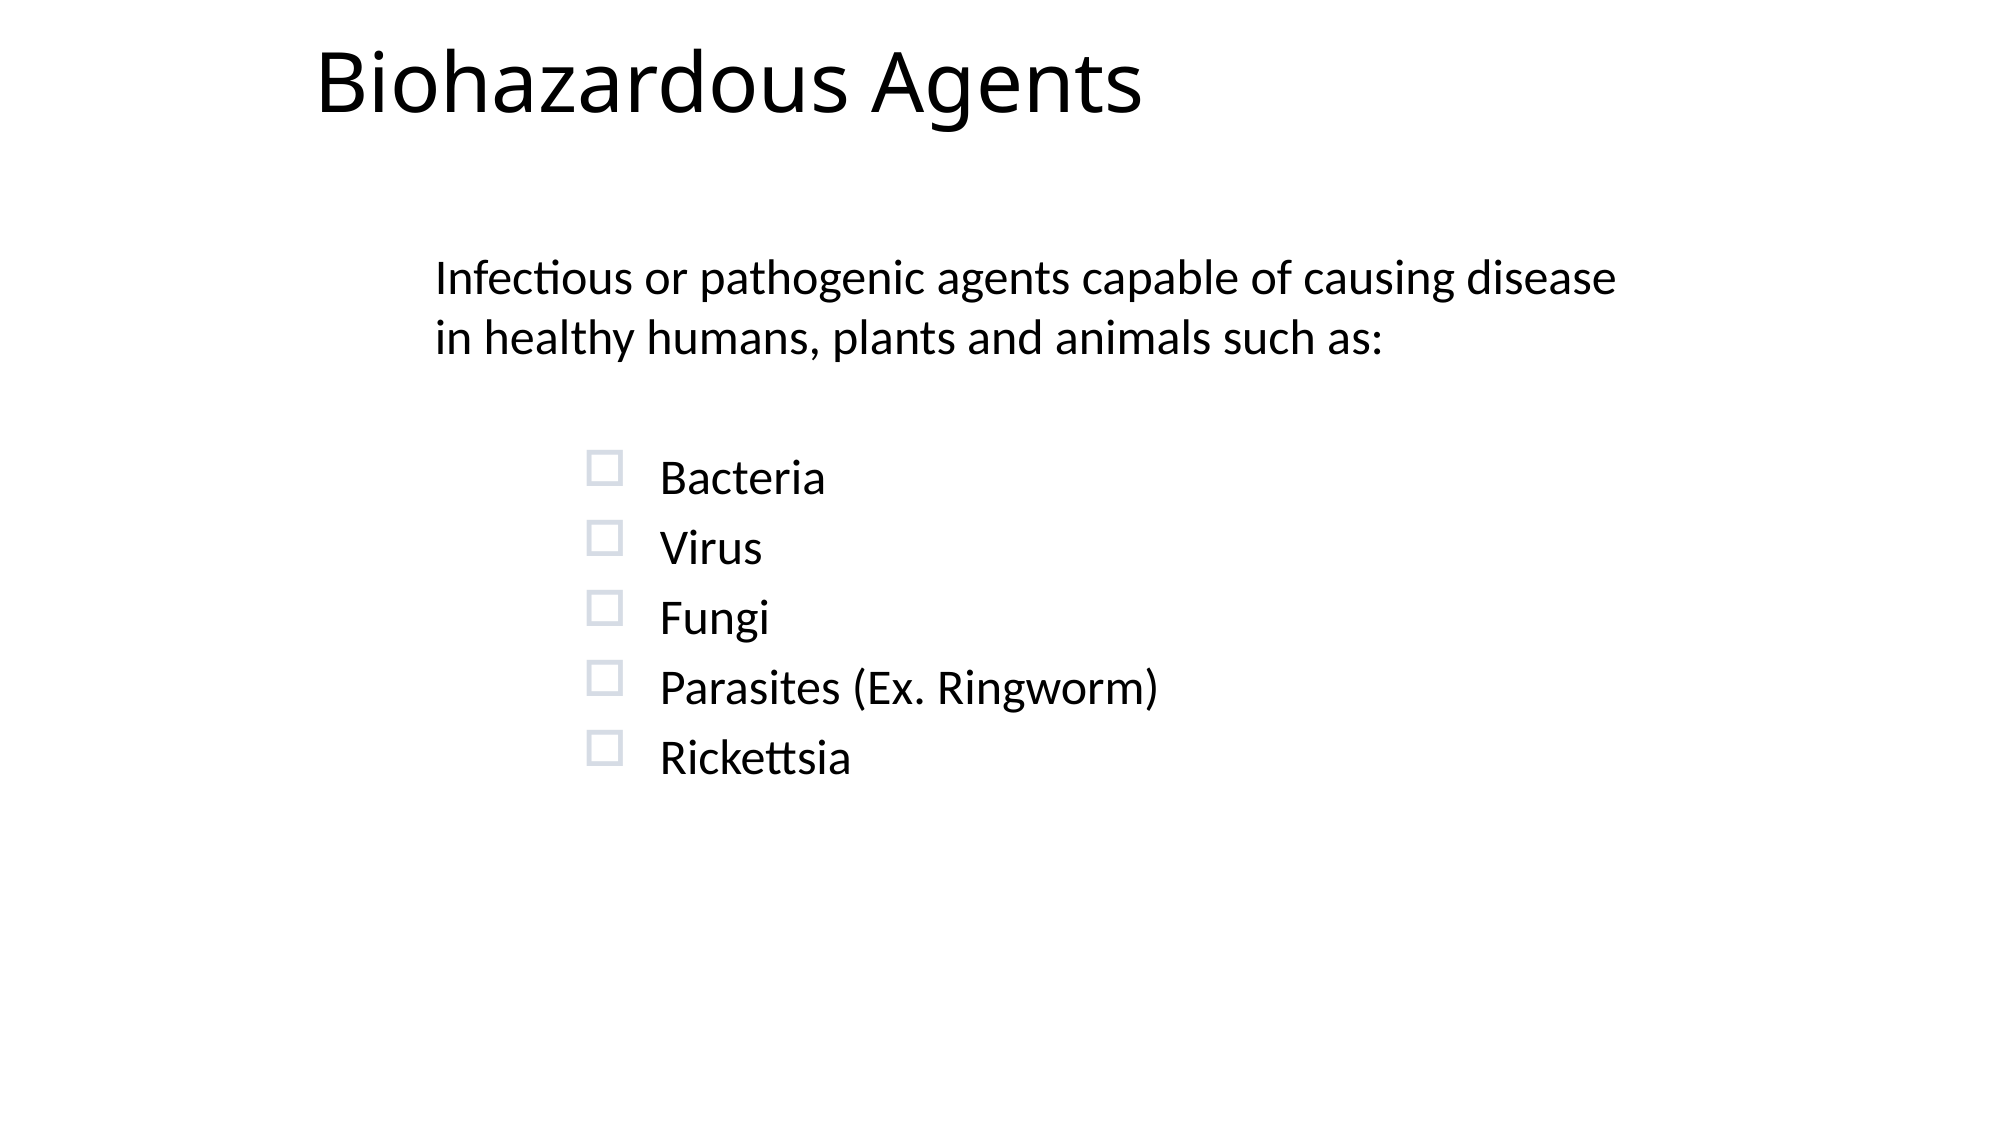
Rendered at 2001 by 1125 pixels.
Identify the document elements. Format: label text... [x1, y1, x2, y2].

text_box Biohazardous Agents [299, 21, 1713, 137]
text_box Infectious or pathogenic agents capable of causing disease in healthy humans, plants and animals such as: Bacteria Virus Fungi Parasites (Ex. Ringworm) Rickettsia [342, 237, 1656, 988]
